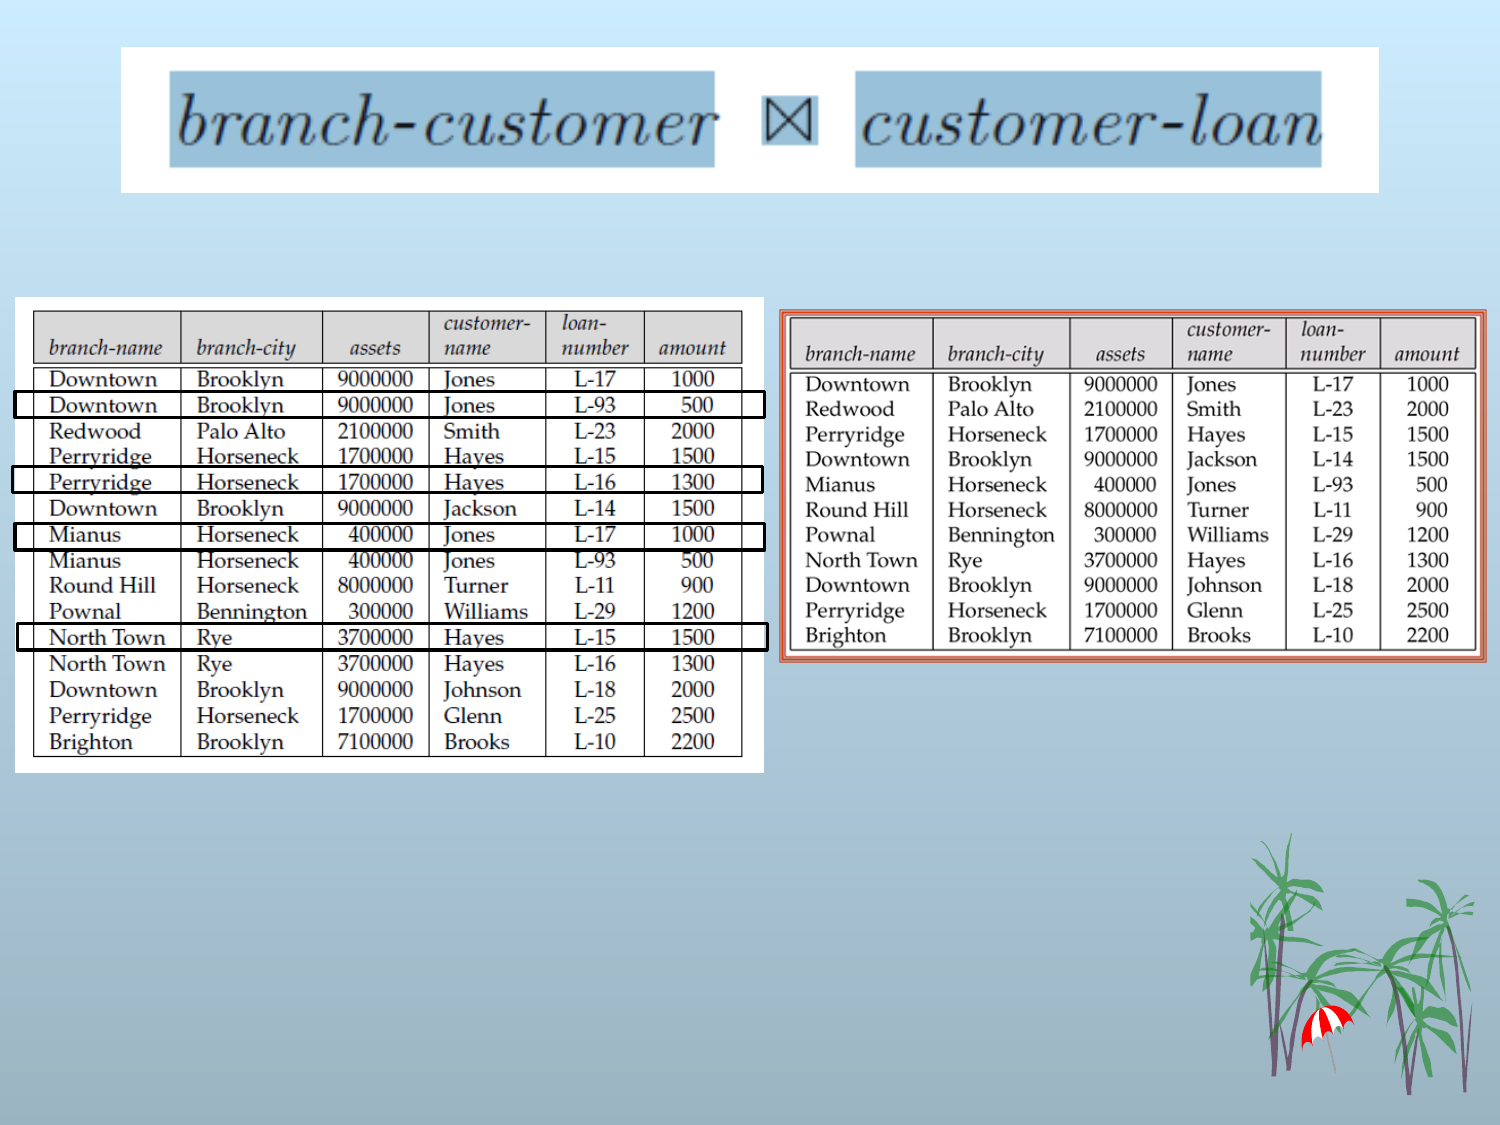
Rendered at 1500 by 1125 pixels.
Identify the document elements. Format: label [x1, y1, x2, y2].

picture [120, 47, 1380, 194]
text_box [12, 297, 1487, 774]
